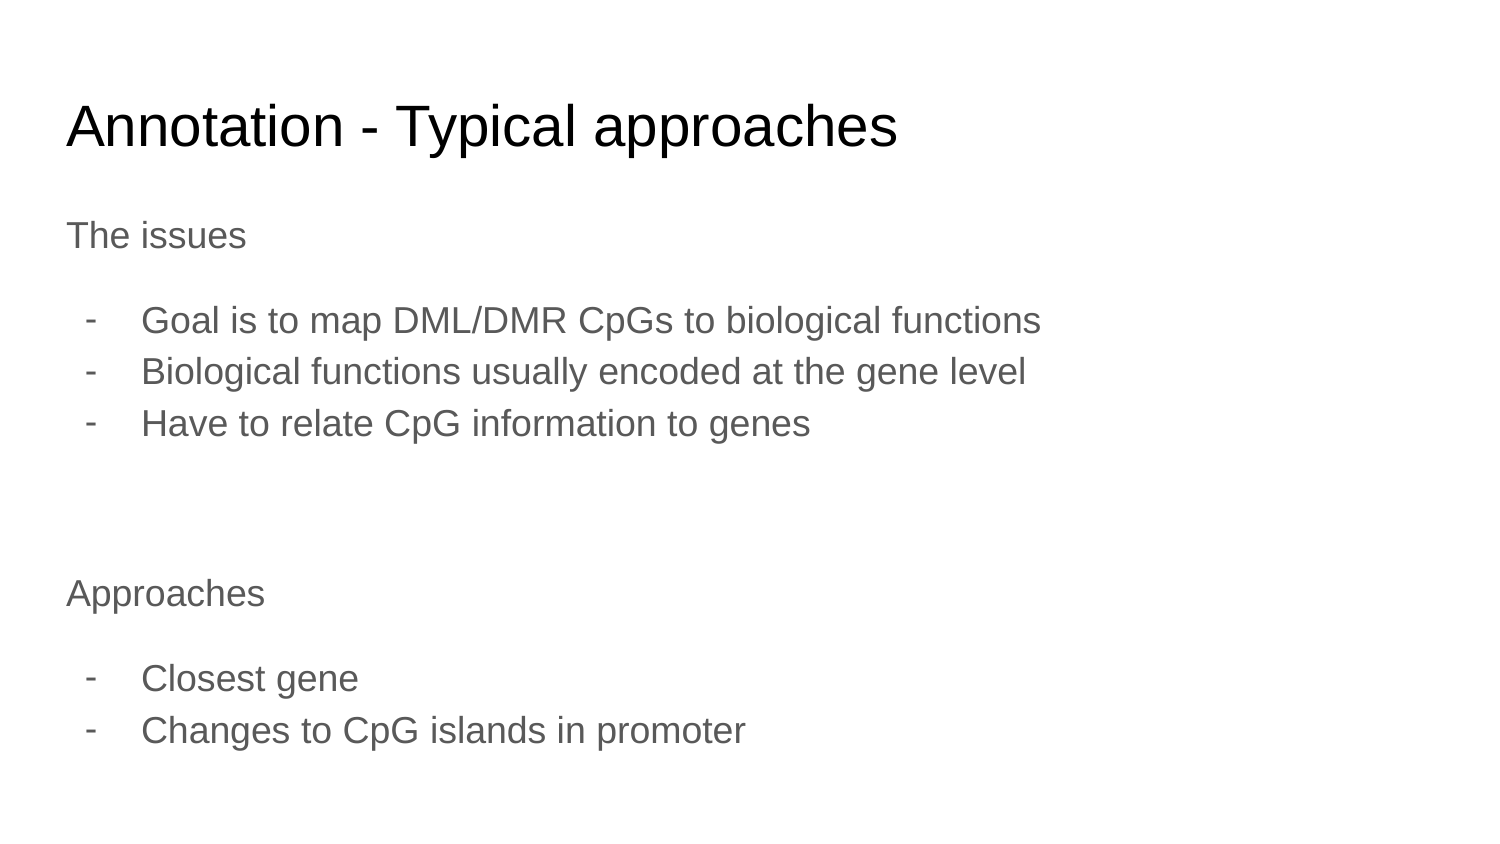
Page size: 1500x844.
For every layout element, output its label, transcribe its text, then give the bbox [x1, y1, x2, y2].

title Annotation - Typical approaches [51, 72, 1449, 167]
list The issues Goal is to map DML/DMR CpGs to biological functions Biological functions usually encoded at the gene level Have to relate CpG information to genes Approaches Closest gene Changes to CpG islands in promoter [51, 189, 1449, 817]
